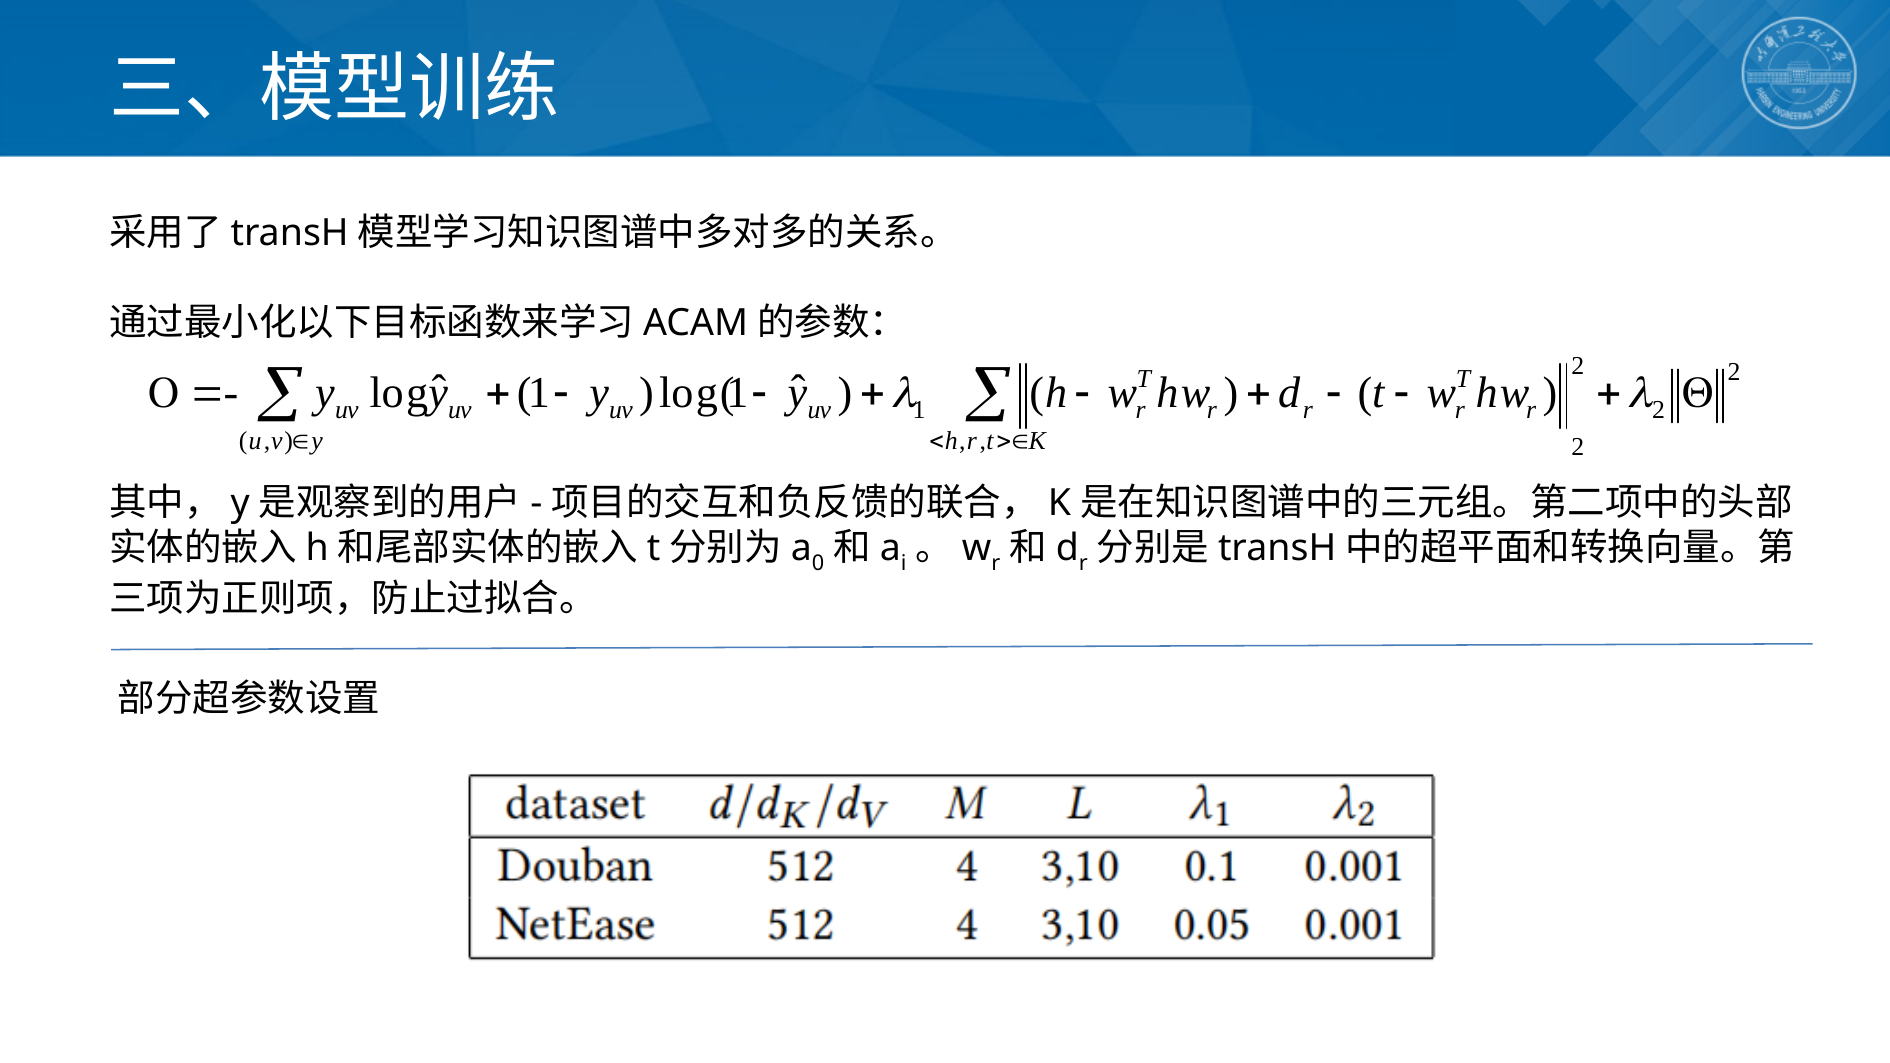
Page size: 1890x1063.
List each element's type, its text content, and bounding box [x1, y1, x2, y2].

picture [0, 0, 1890, 1063]
text_box 采用了transH模型学习知识图谱中多对多的关系。 通过最小化以下目标函数来学习ACAM的参数： 其中，y是观察到的用户-项目的交互和负反馈的联合，K是在知识图谱中的三元组。第二项中的头部实体的嵌入h和尾部实体的嵌入t分别为a0和ai。wr和dr分别是transH中的超平面和转换向量。第三项为正则项，防止过拟合。 [94, 200, 1835, 627]
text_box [110, 643, 1813, 650]
title 三、模型训练 [94, 32, 1467, 128]
text_box 部分超参数设置 [102, 666, 1821, 727]
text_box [141, 344, 1749, 467]
